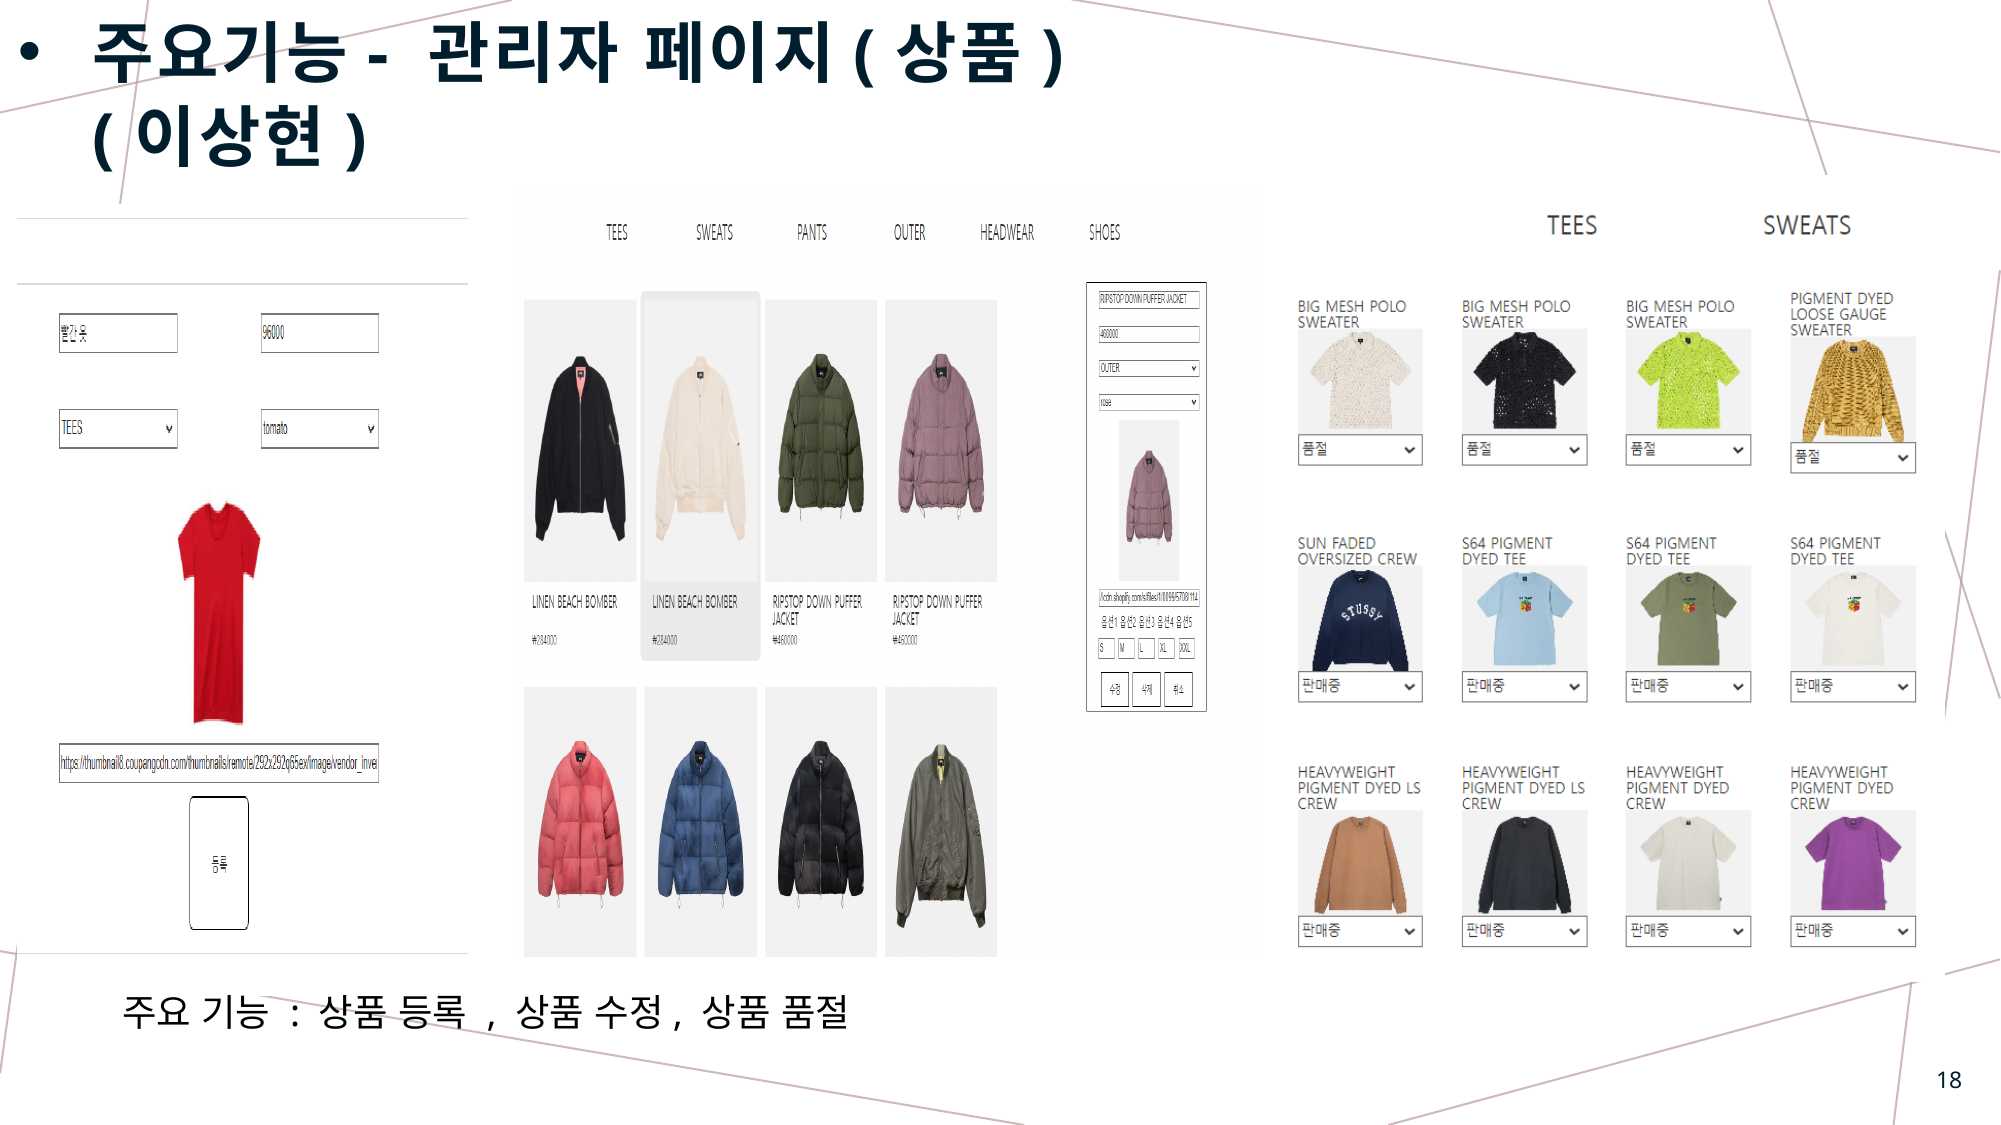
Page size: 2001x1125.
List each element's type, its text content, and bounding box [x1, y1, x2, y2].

slide_number 18 [1903, 1049, 1981, 1110]
title 주요기능- 관리자 페이지(상품) (이상현) [0, 2, 1151, 176]
text_box 주요 기능 : 상품 등록 , 상품 수정, 상품 품절 [107, 981, 1871, 1042]
picture [17, 204, 468, 996]
picture [512, 175, 1945, 982]
